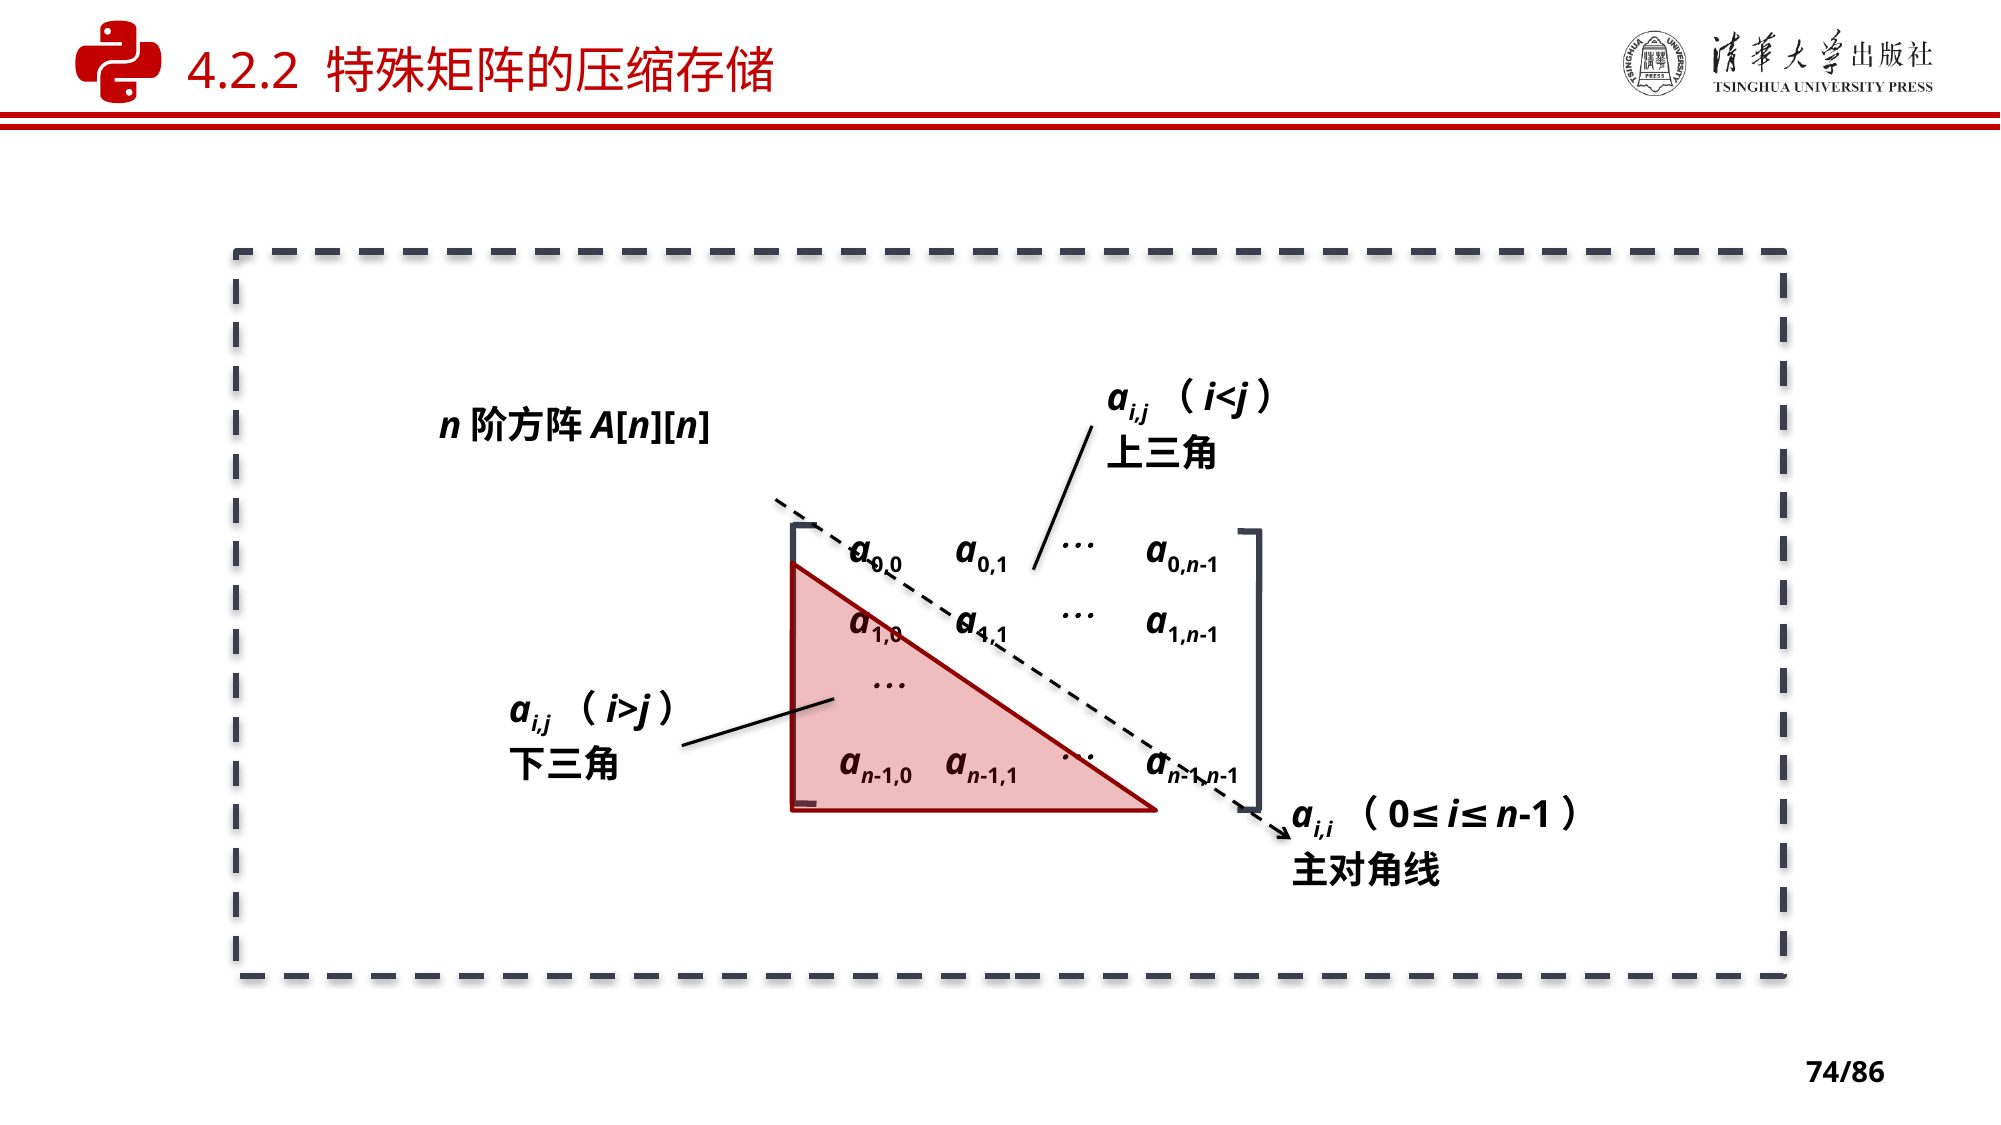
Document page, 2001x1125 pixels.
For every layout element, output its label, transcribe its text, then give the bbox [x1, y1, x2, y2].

text_box [234, 249, 1786, 978]
slide_number 74/86 [1433, 1042, 1900, 1103]
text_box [494, 562, 770, 811]
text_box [1033, 370, 1467, 498]
text_box 4.2.2 特殊矩阵的压缩存储 [172, 31, 865, 107]
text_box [775, 499, 1643, 899]
